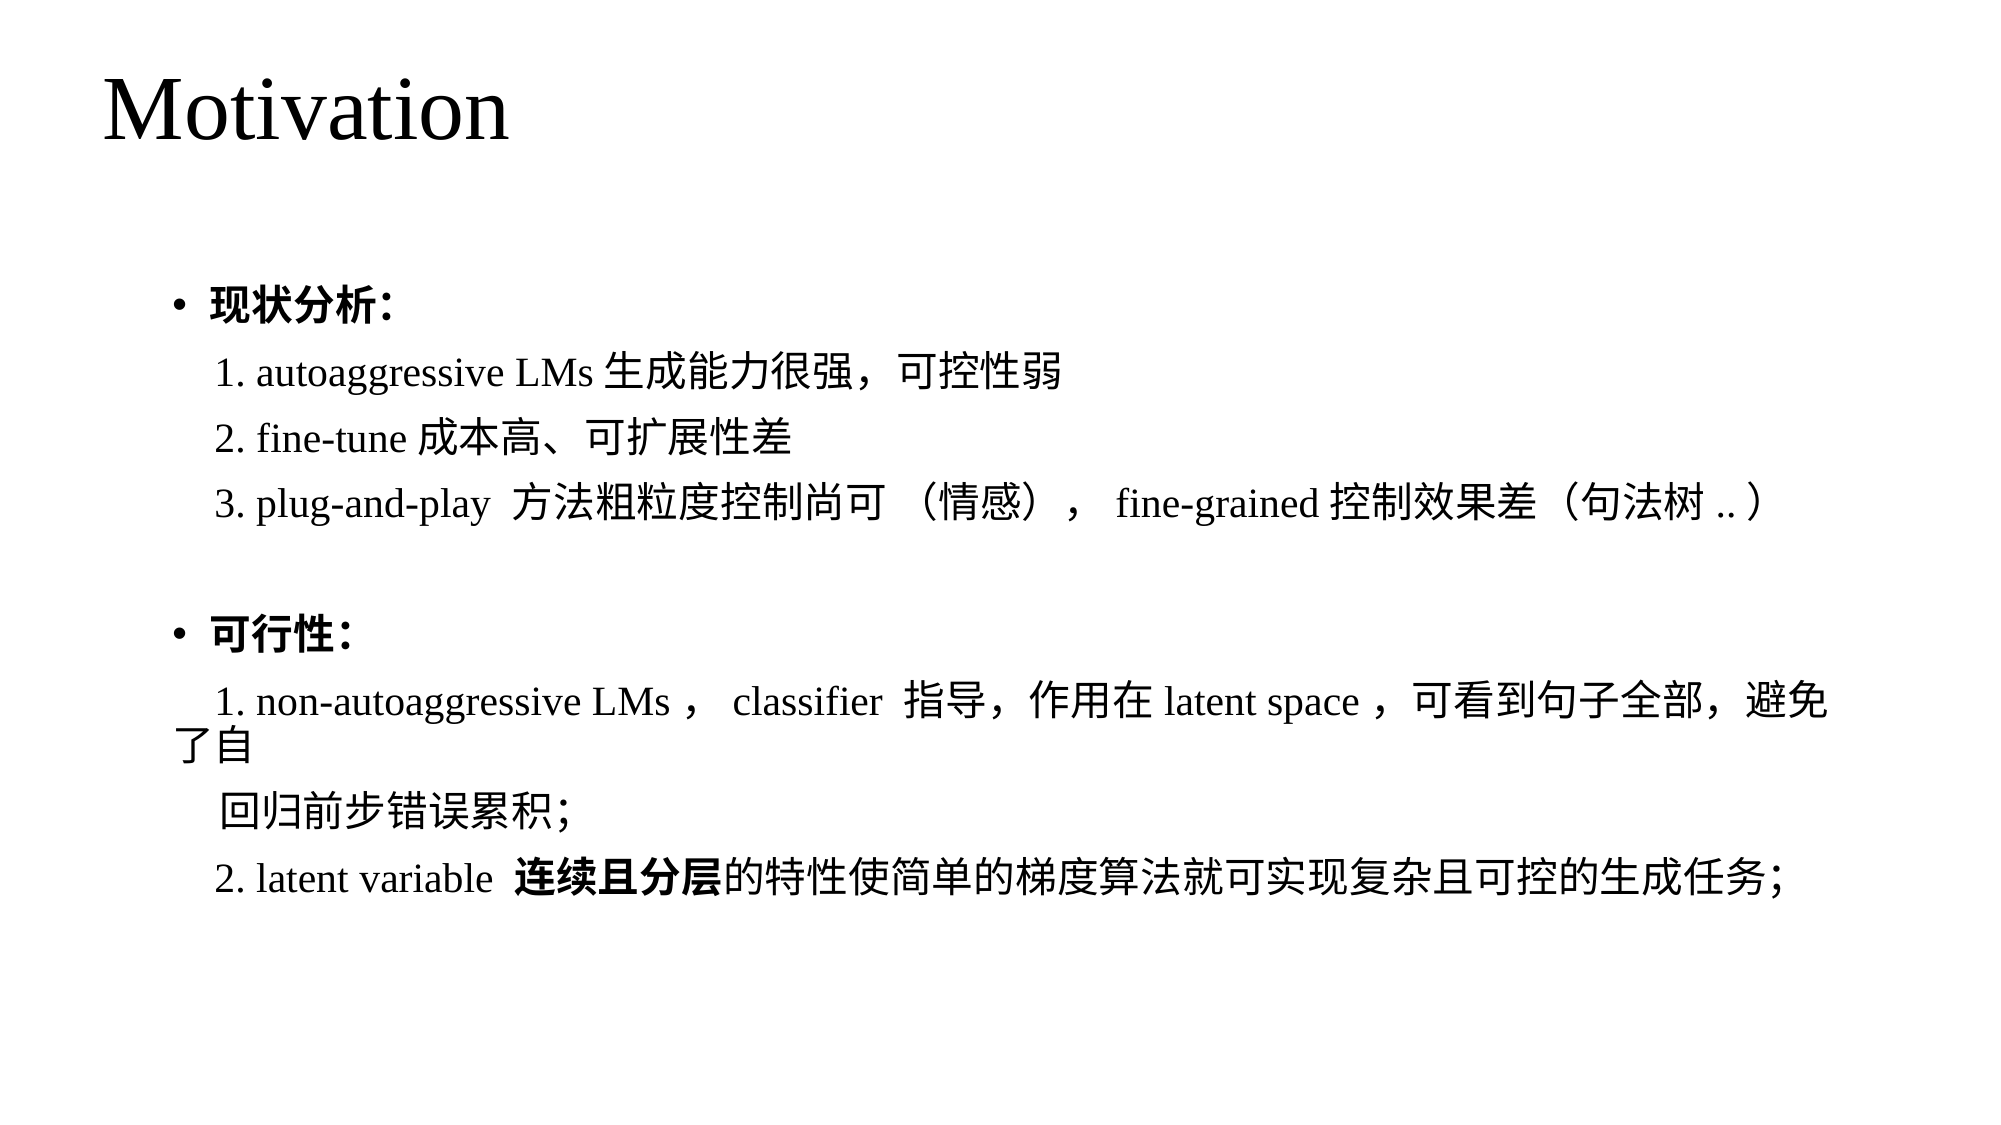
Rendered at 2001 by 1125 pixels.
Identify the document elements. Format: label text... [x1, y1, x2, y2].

text_box 现状分析： 1. autoaggressive LMs生成能力很强，可控性弱 2. fine-tune成本高、可扩展性差 3. plug-and-play 方法粗粒度控制尚可 （情感），fine-grained控制效果差（句法树..） 可行性： 1. non-autoaggressive LMs，classifier 指导，作用在latent space，可看到句子全部，避免了自 回归前步错误累积； 2. latent variable 连续且分层的特性使简单的梯度算法就可实现复杂且可控的生成任务； [157, 206, 1883, 920]
title Motivation [87, 0, 1813, 219]
